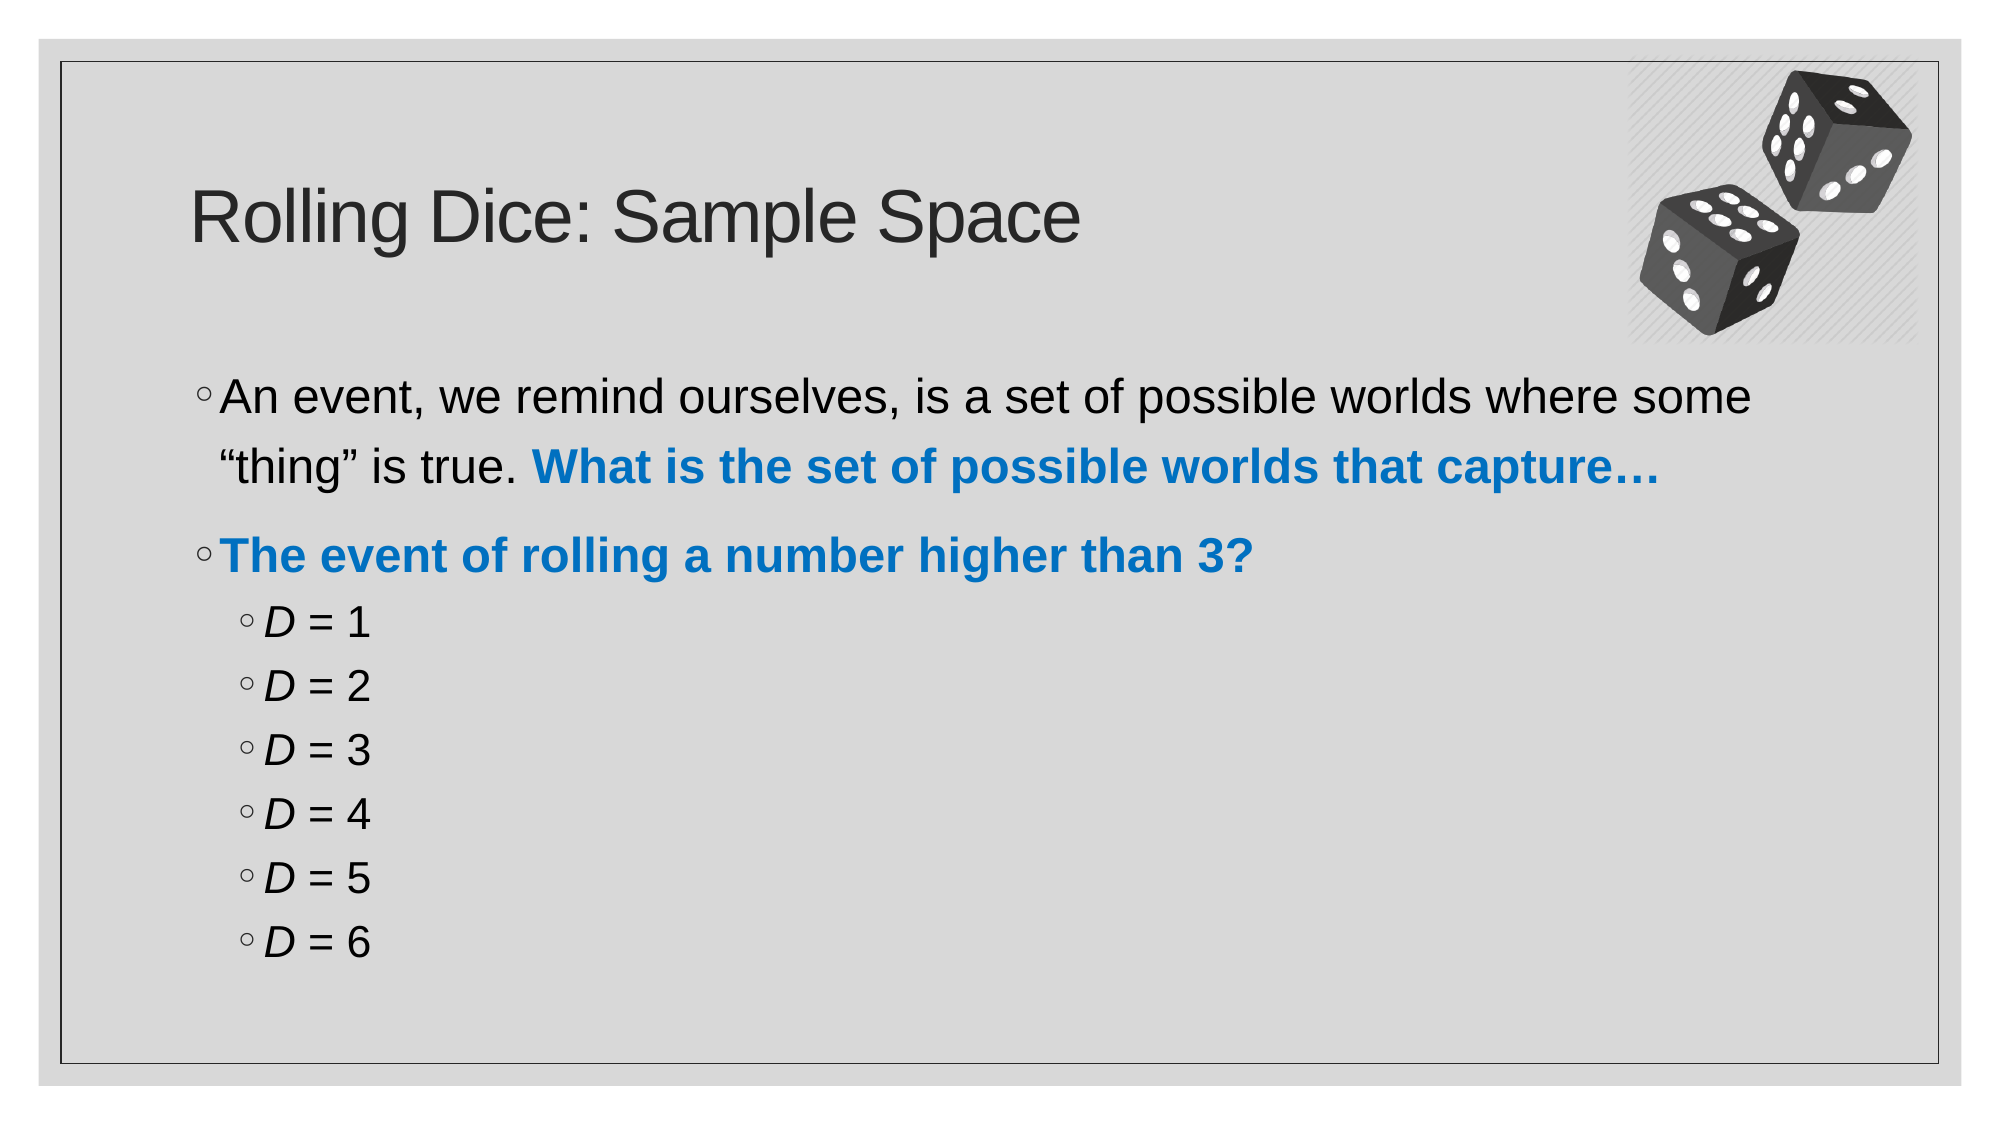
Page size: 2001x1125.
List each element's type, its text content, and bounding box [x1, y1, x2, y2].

title Rolling Dice: Sample Space [174, 105, 1620, 331]
picture [1626, 53, 1919, 345]
list An event, we remind ourselves, is a set of possible worlds where some “thing” is true. What is the set of possible worlds that capture… The event of rolling a number higher than 3? D = 1 D = 2 D = 3 D = 4 D = 5 D = 6 [174, 345, 1825, 977]
